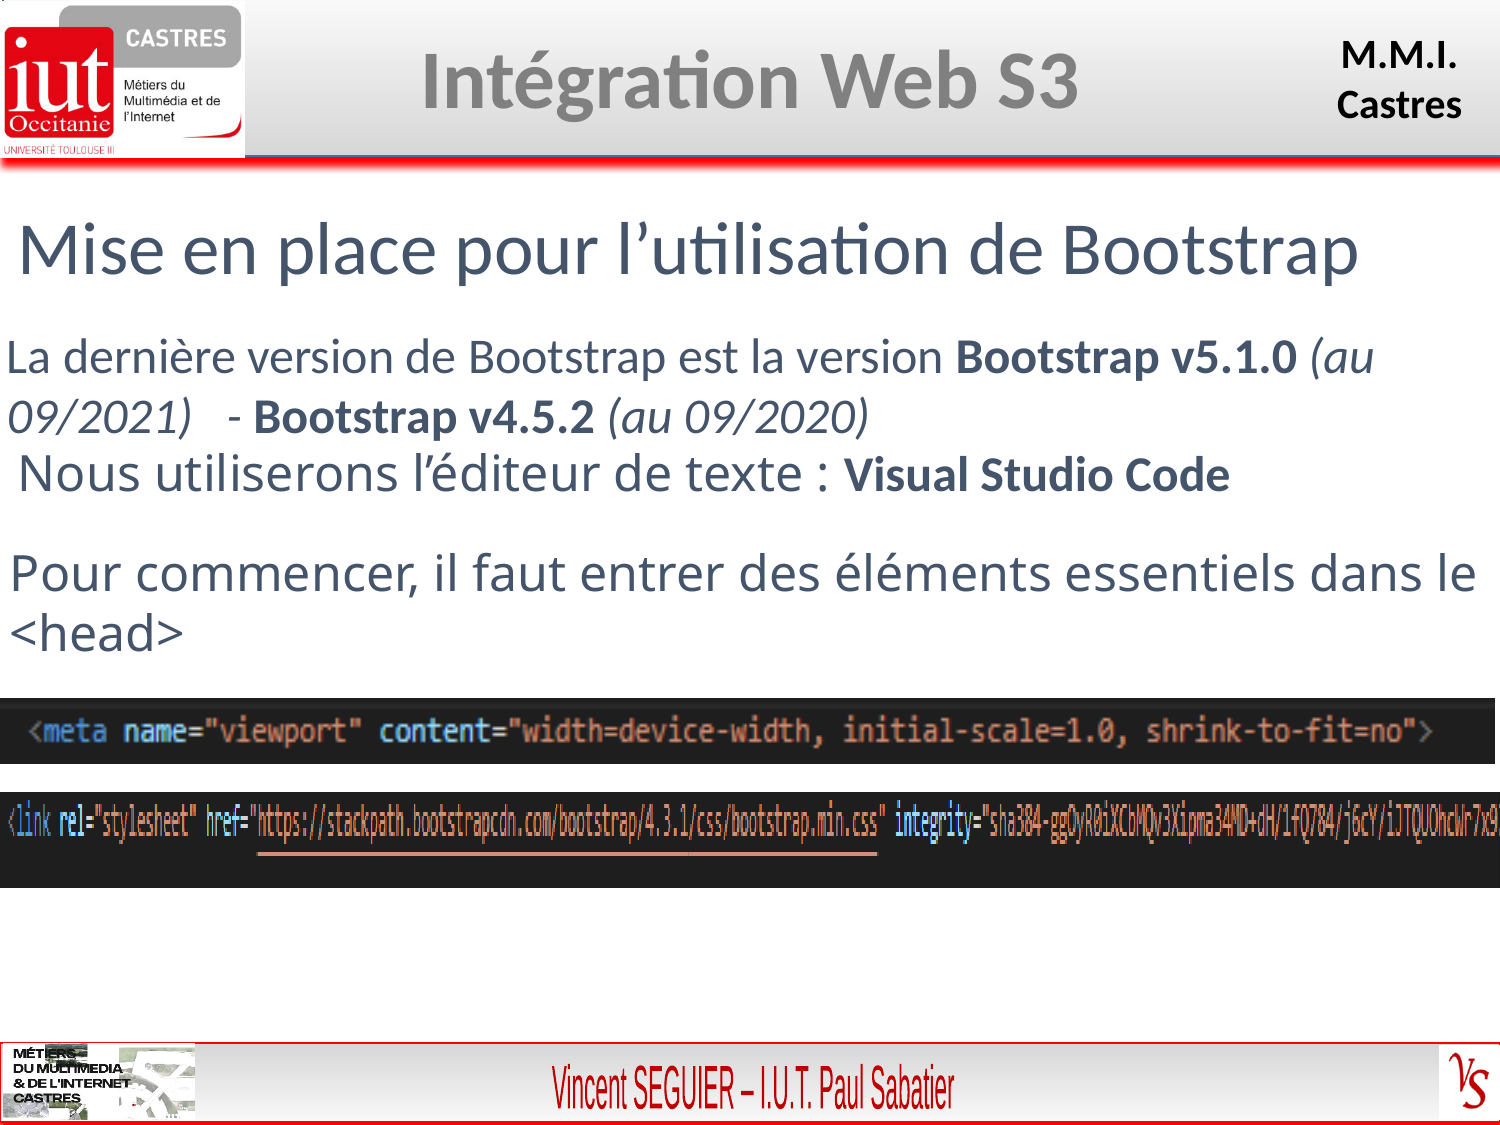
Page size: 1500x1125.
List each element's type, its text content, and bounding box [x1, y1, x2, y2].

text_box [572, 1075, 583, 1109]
picture [0, 698, 1495, 764]
text_box Mise en place pour l’utilisation de Bootstrap [3, 192, 1500, 297]
text_box M.M.I. Castres [1305, 19, 1495, 135]
picture [0, 792, 1500, 888]
text_box Vincent SEGUIER – I.U.T. Paul Sabatier [911, 1068, 933, 1110]
text_box Nous utiliserons l’éditeur de texte : Visual Studio Code [3, 433, 1342, 509]
text_box [2, 0, 1500, 157]
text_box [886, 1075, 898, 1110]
picture [3, 1043, 195, 1120]
text_box Intégration Web S3 [391, 17, 1109, 133]
picture [1439, 1045, 1500, 1120]
picture [0, 1, 245, 158]
text_box [0, 1042, 1500, 1123]
text_box Pour commencer, il faut entrer des éléments essentiels dans le <head> [0, 534, 1500, 729]
text_box La dernière version de Bootstrap est la version Bootstrap v5.1.0 (au 09/2021) - Bootstrap v4.5.2 (au 09/2020) [0, 316, 1500, 534]
